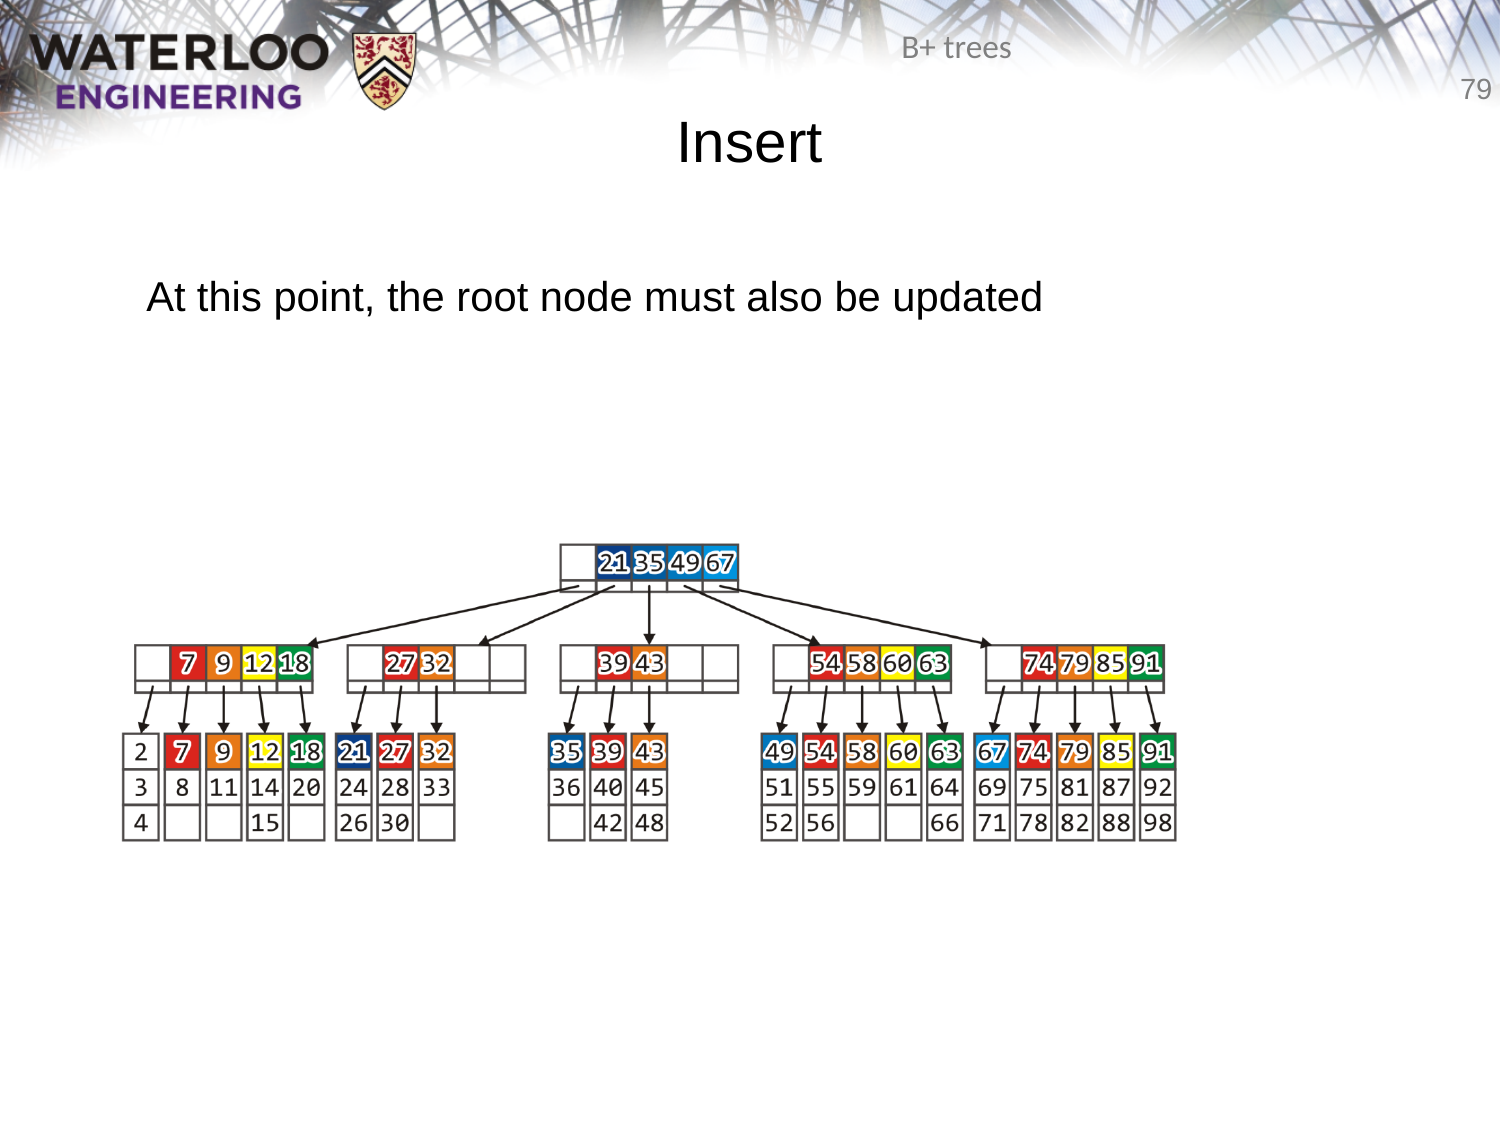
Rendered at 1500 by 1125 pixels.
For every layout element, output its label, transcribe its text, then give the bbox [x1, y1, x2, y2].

list At this point, the root node must also be updated [74, 262, 1426, 1006]
title Insert [74, 44, 1426, 233]
picture [0, 0, 1500, 1125]
